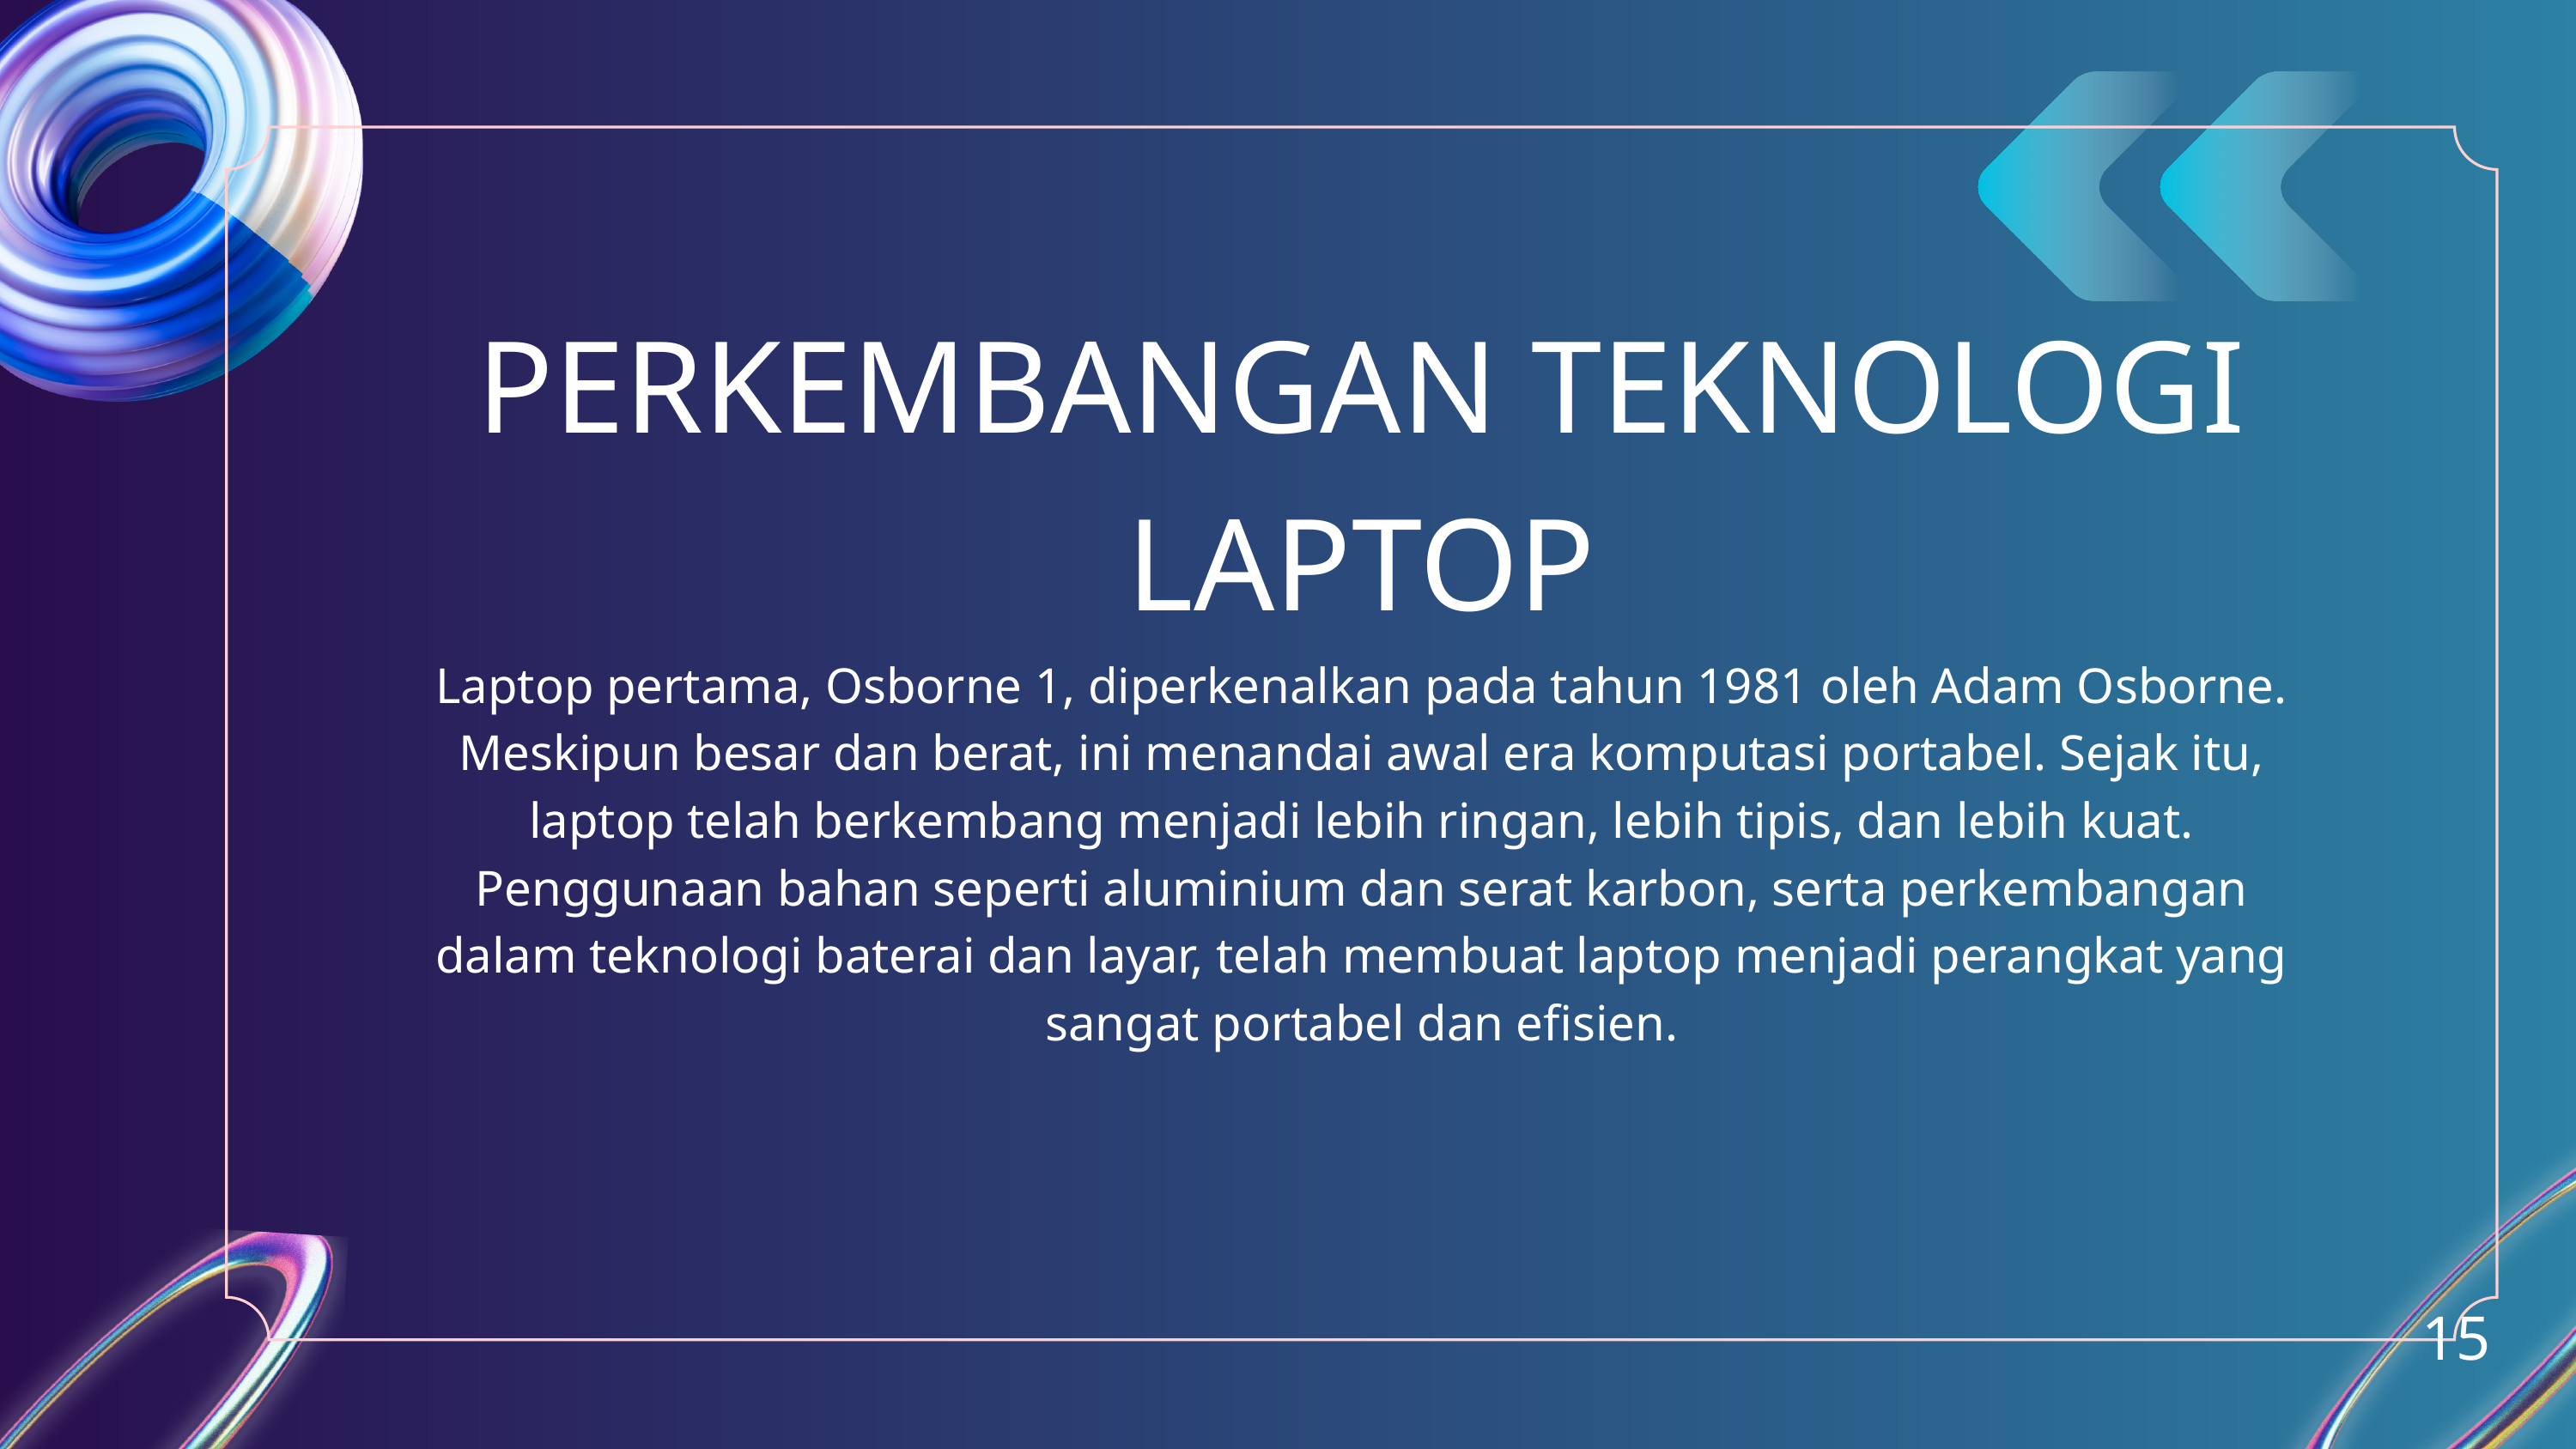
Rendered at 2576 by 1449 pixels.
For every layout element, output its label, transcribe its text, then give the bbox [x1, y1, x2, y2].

text_box [2157, 71, 2385, 124]
text_box [1975, 71, 2157, 124]
text_box [0, 0, 363, 402]
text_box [226, 126, 2498, 1340]
text_box [2270, 1113, 2576, 1449]
text_box 15 [2403, 1317, 2509, 1373]
text_box [0, 1215, 342, 1449]
